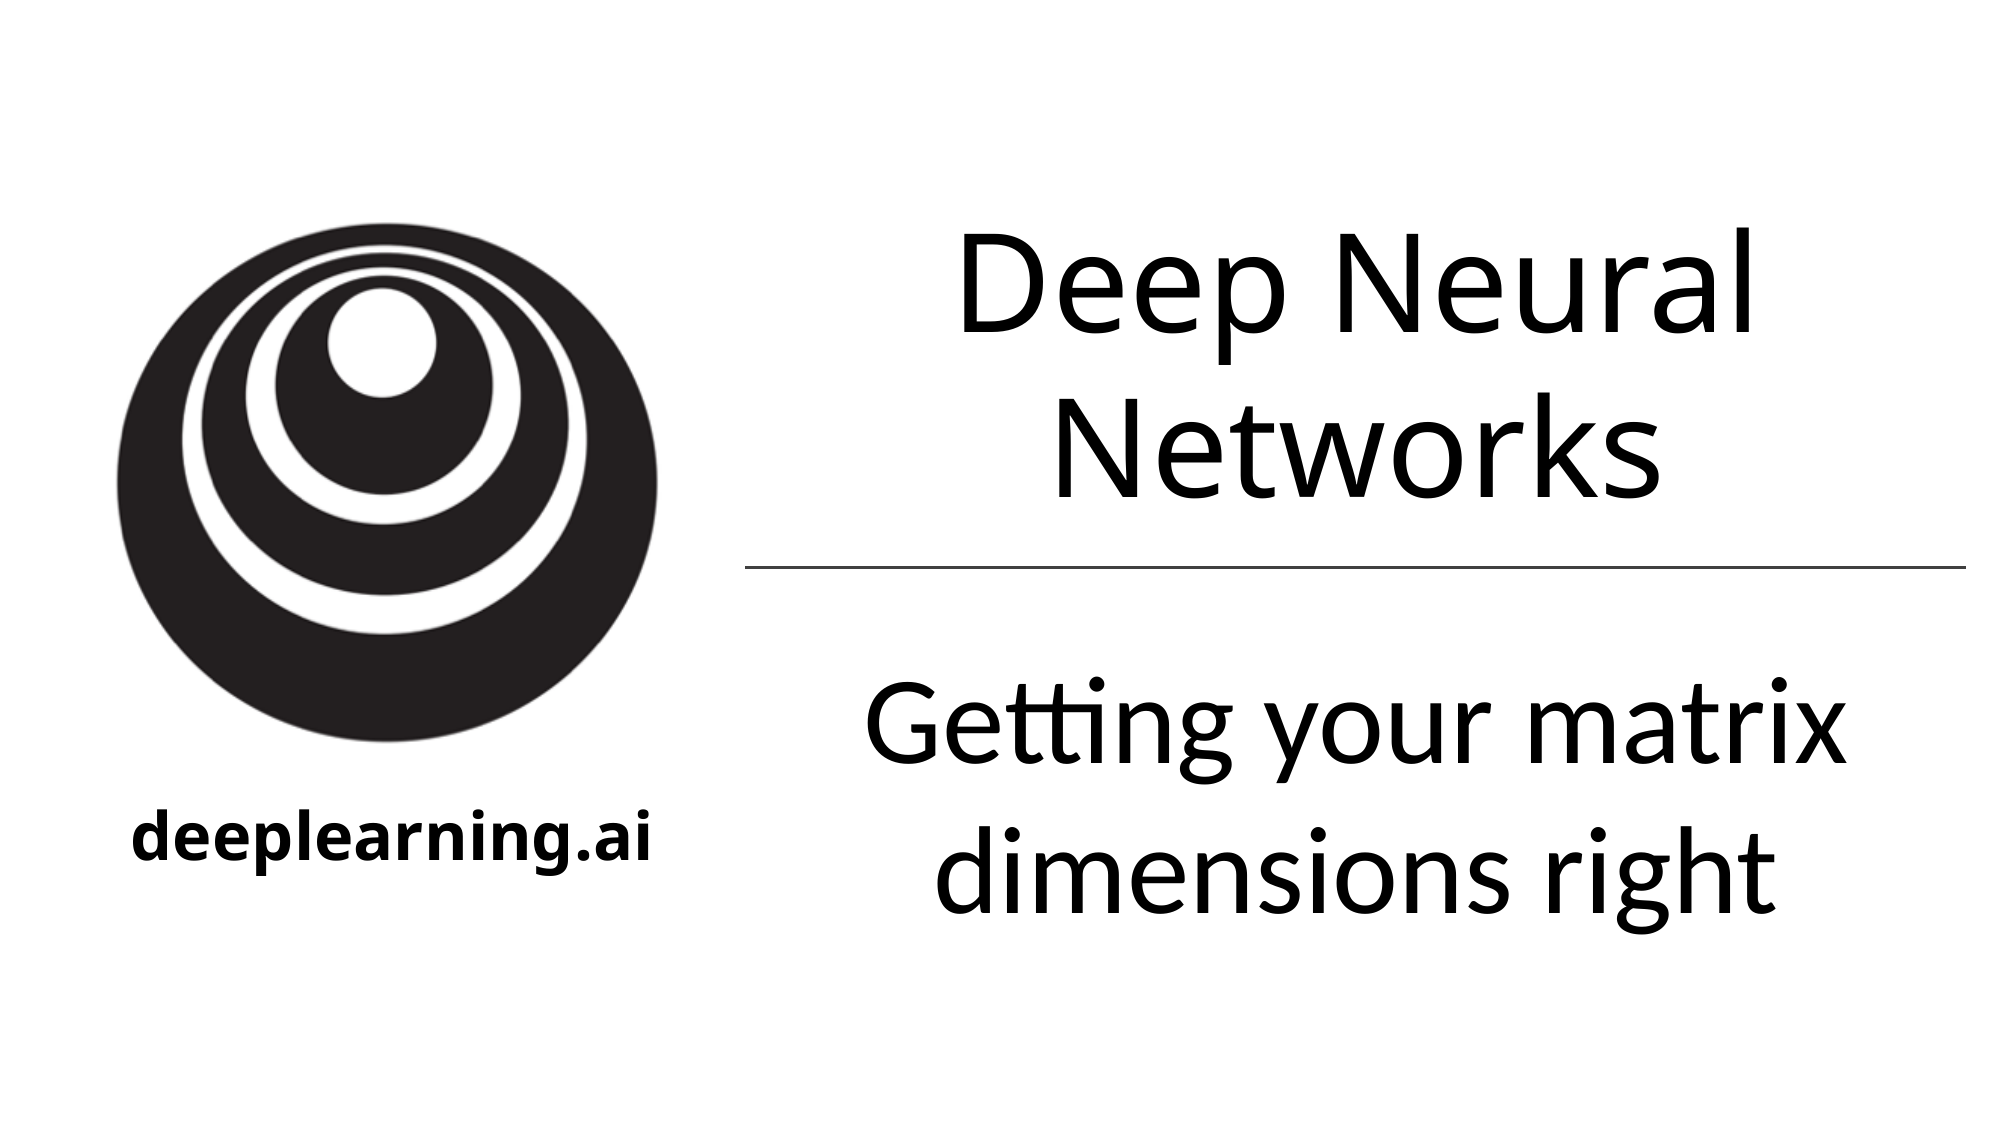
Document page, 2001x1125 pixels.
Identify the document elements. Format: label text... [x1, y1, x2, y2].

text_box Getting your matrix dimensions right [848, 631, 1864, 946]
text_box Deep Neural Networks [759, 188, 1954, 533]
picture [77, 186, 708, 797]
